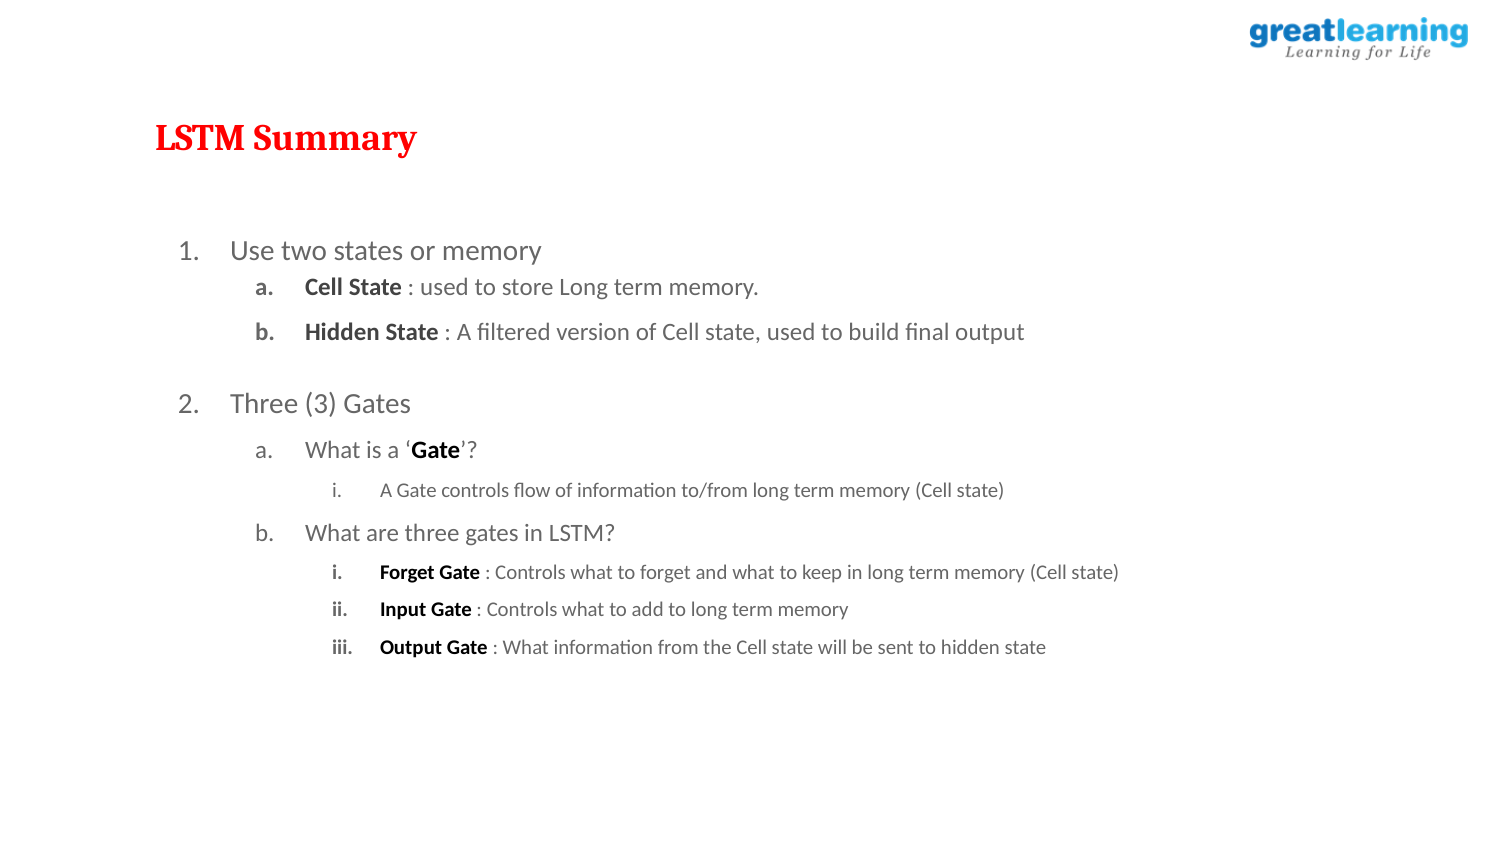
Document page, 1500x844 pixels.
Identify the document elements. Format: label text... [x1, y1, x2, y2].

text_box LSTM Summary Use two states or memory Cell State : used to store Long term memory. Hidden State : A filtered version of Cell state, used to build final output Three (3) Gates What is a ‘Gate’? A Gate controls flow of information to/from long term memory (Cell state) What are three gates in LSTM? Forget Gate : Controls what to forget and what to keep in long term memory (Cell state) Input Gate : Controls what to add to long term memory Output Gate : What information from the Cell state will be sent to hidden state [139, 97, 1360, 772]
picture [1249, 16, 1469, 61]
